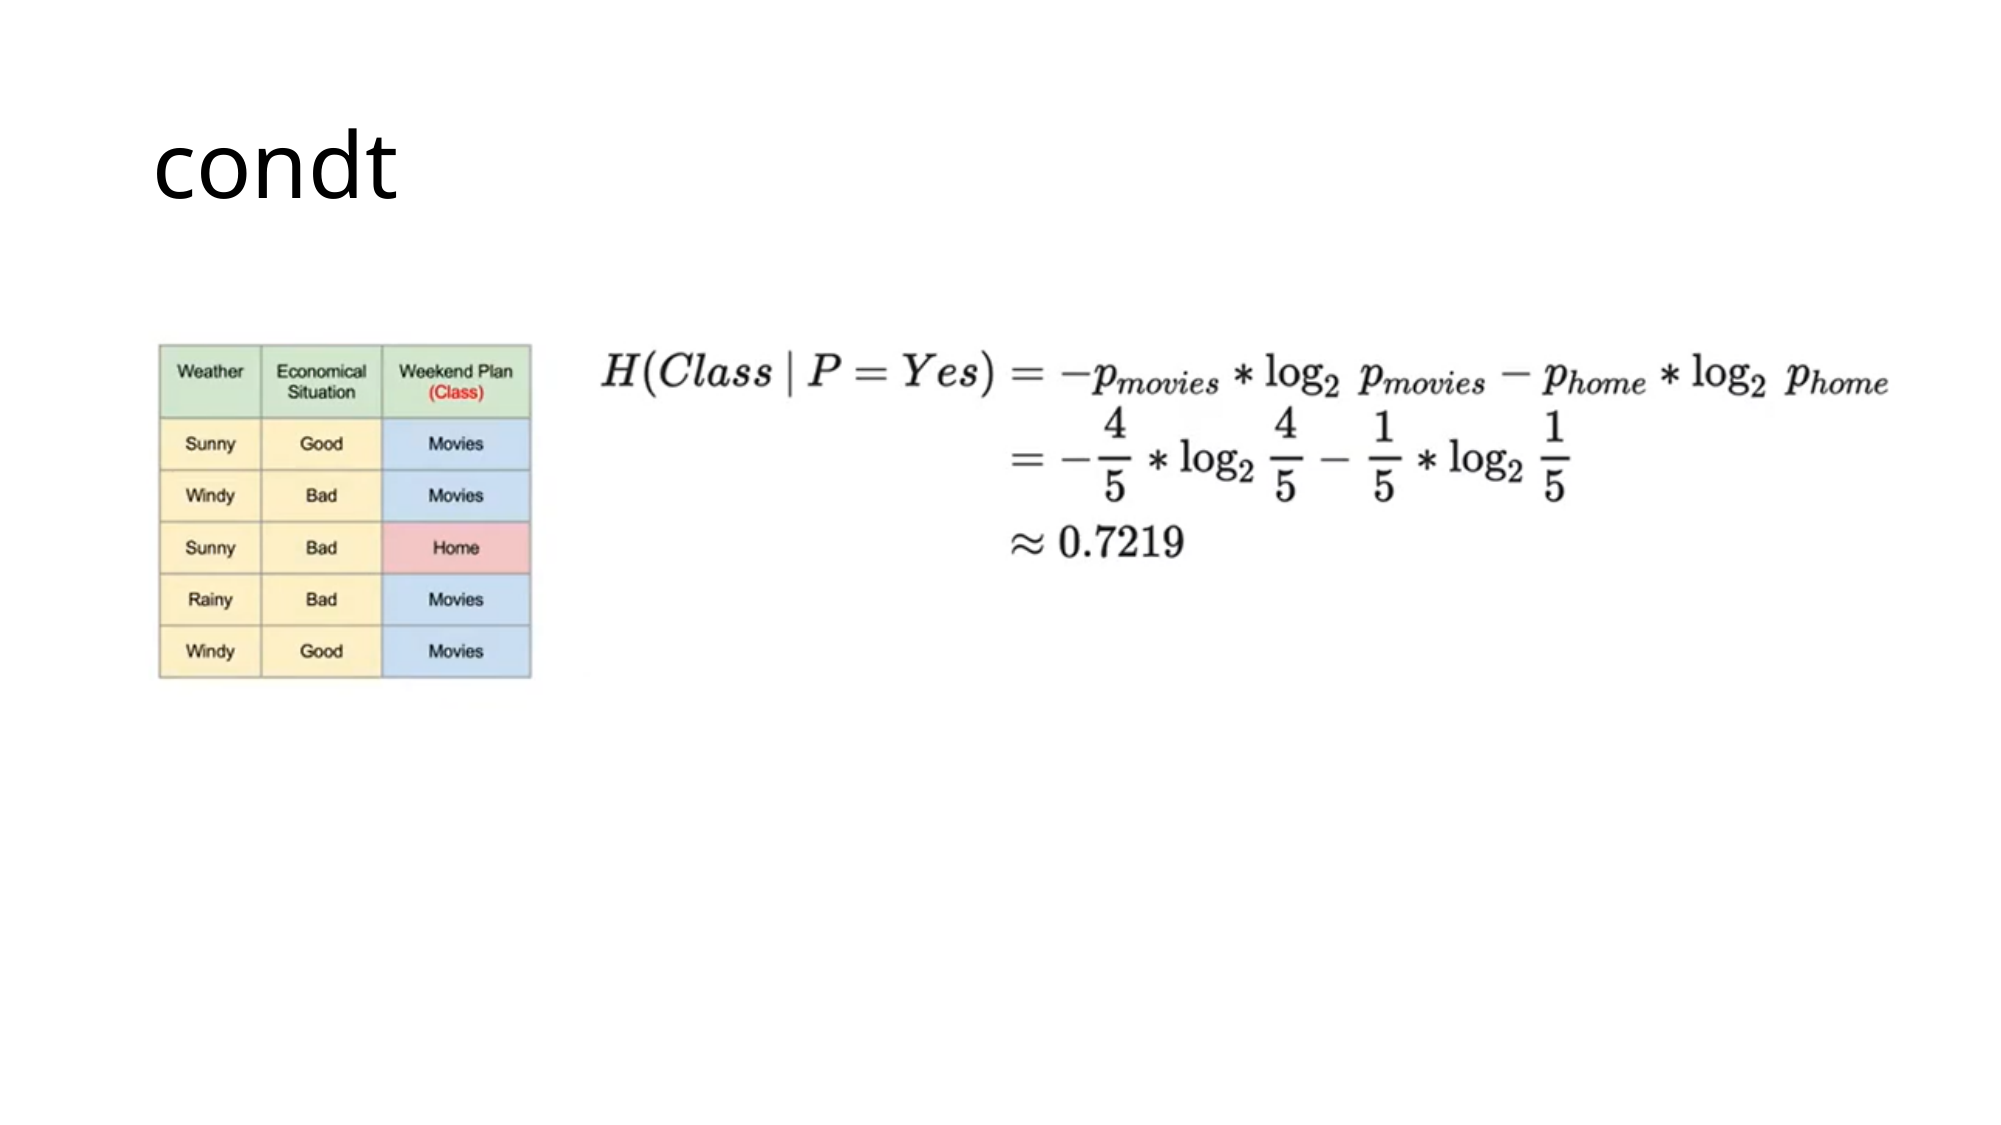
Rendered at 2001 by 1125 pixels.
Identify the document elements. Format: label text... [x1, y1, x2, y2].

picture [573, 311, 1938, 587]
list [97, 277, 633, 712]
title condt [137, 59, 1863, 278]
